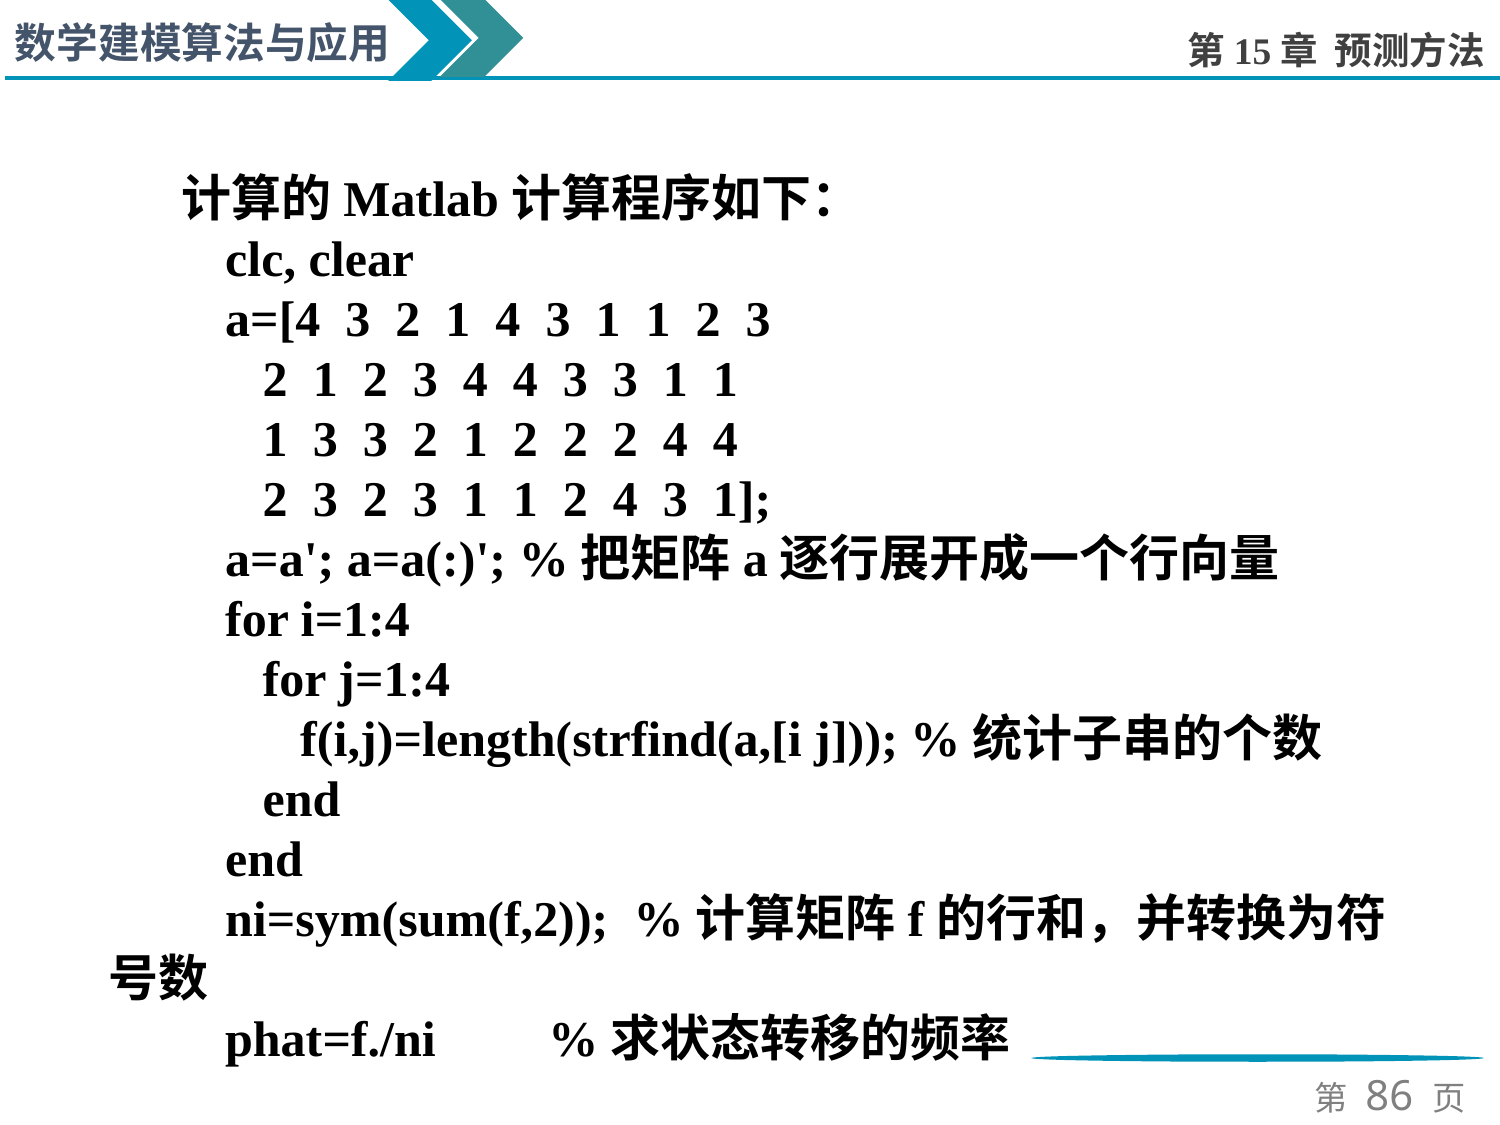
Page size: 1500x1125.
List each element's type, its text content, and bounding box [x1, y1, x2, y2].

text_box 计算的Matlab计算程序如下： clc, clear a=[4 3 2 1 4 3 1 1 2 3 2 1 2 3 4 4 3 3 1 1 1 3 3 2 1 2 2 2 4 4 2 3 2 3 1 1 2 4 3 1]; a=a'; a=a(:)'; %把矩阵a逐行展开成一个行向量 for i=1:4 for j=1:4 f(i,j)=length(strfind(a,[i j])); %统计子串的个数 end end ni=sym(sum(f,2)); %计算矩阵f的行和，并转换为符号数 phat=f./ni %求状态转移的频率 [49, 159, 1451, 1075]
